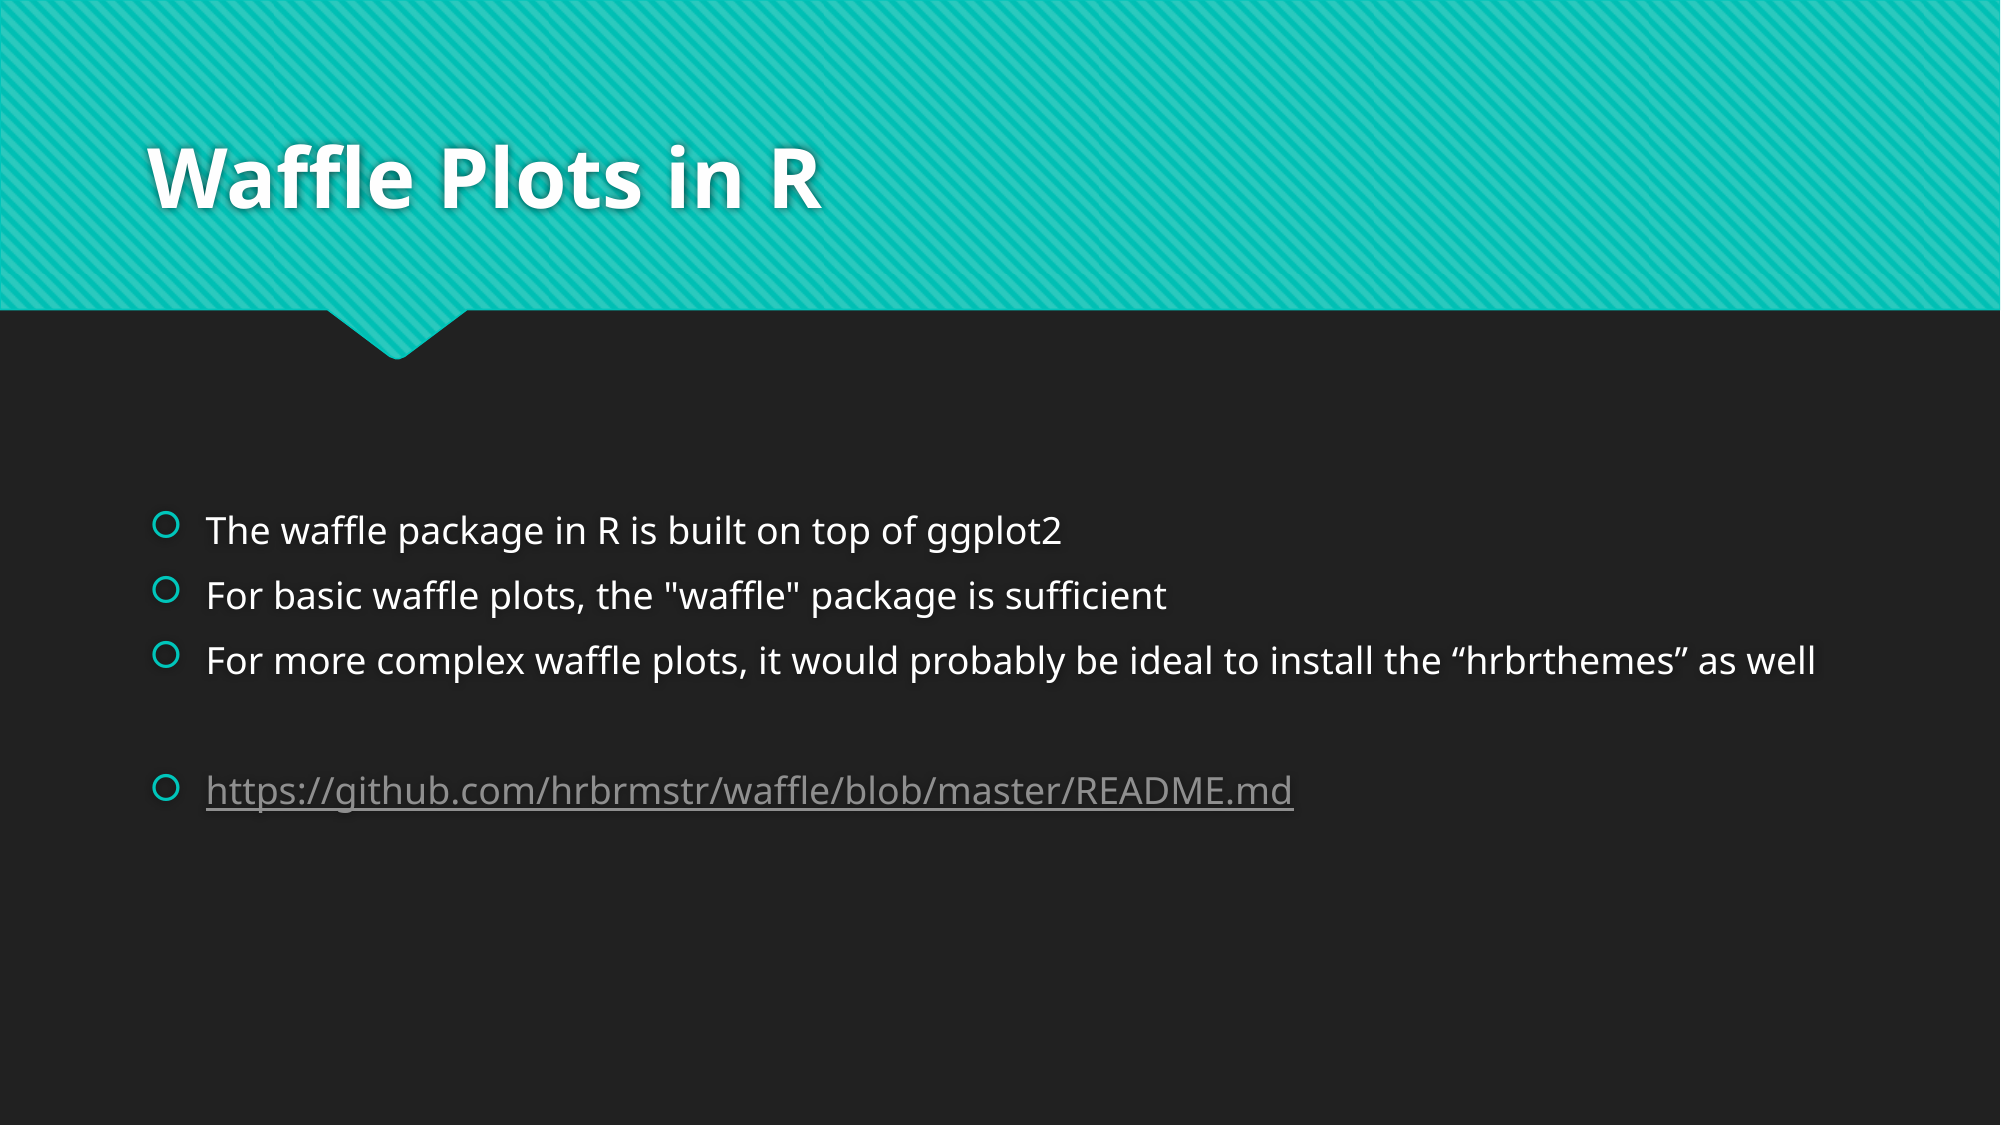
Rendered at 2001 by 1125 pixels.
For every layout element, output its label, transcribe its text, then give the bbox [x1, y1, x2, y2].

list The waffle package in R is built on top of ggplot2 For basic waffle plots, the "waffle" package is sufficient For more complex waffle plots, it would probably be ideal to install the “hrbrthemes” as well https://github.com/hrbrmstr/waffle/blob/master/README.md [134, 364, 1866, 962]
title Waffle Plots in R [132, 73, 1868, 233]
